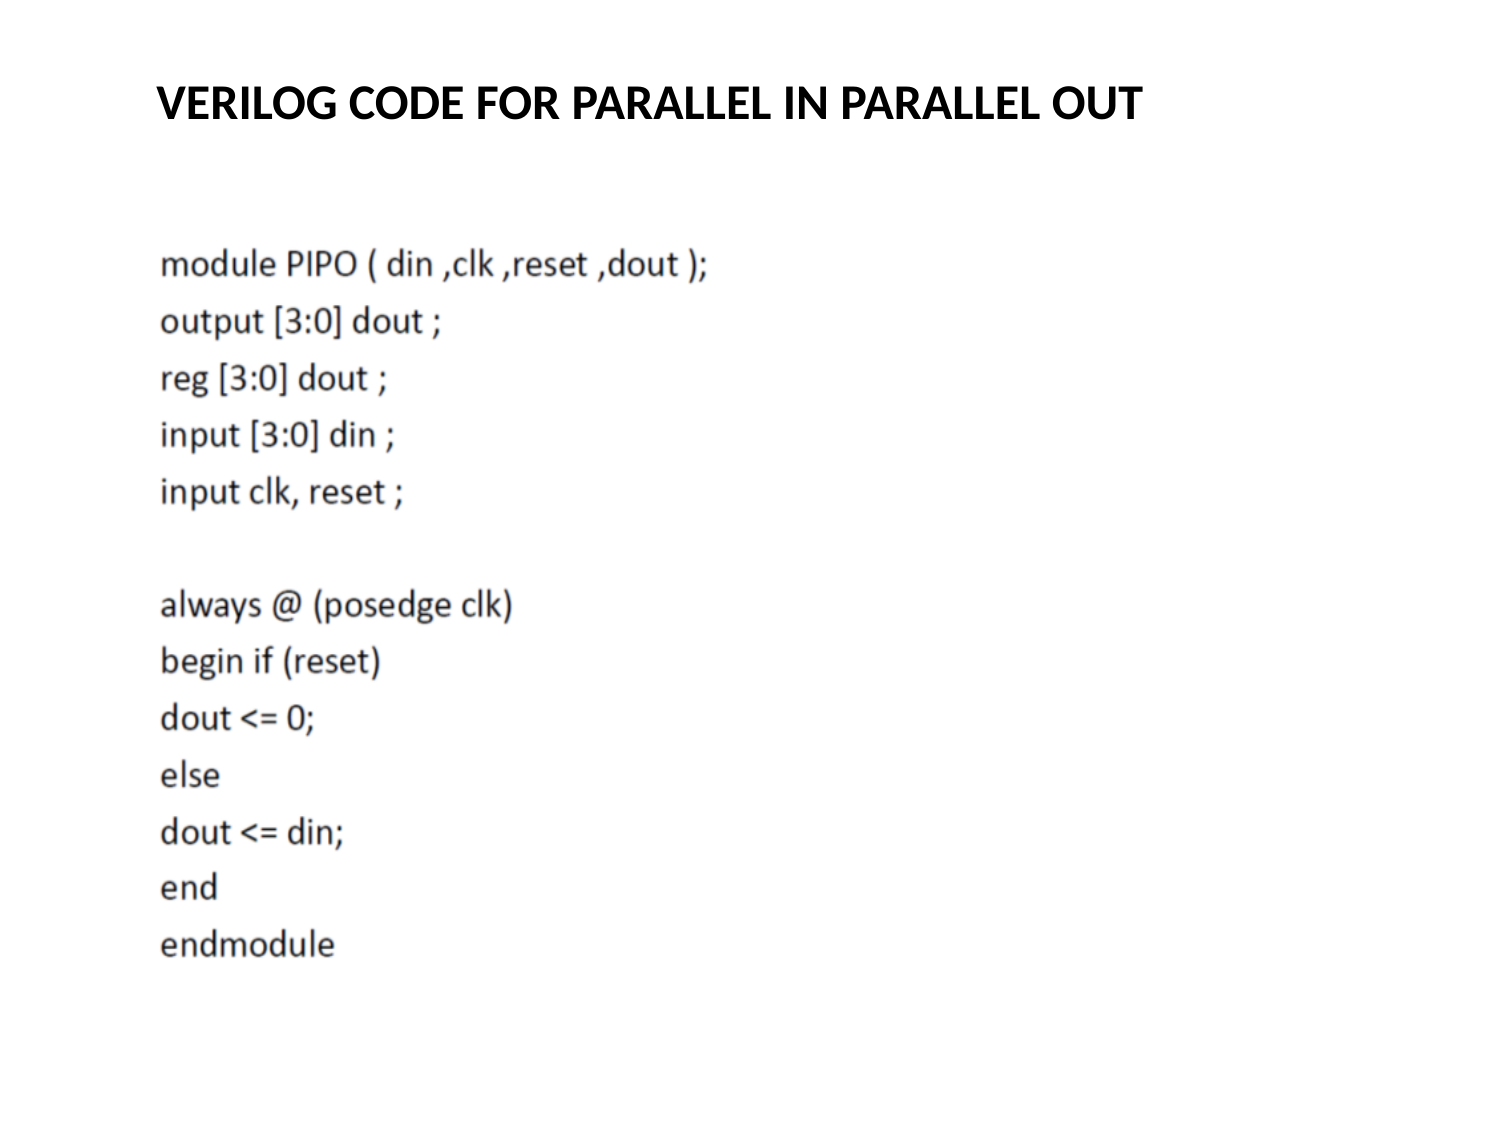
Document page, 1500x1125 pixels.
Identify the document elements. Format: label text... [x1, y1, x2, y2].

text_box VERILOG CODE FOR PARALLEL IN PARALLEL OUT [141, 62, 1159, 138]
picture [124, 237, 779, 978]
